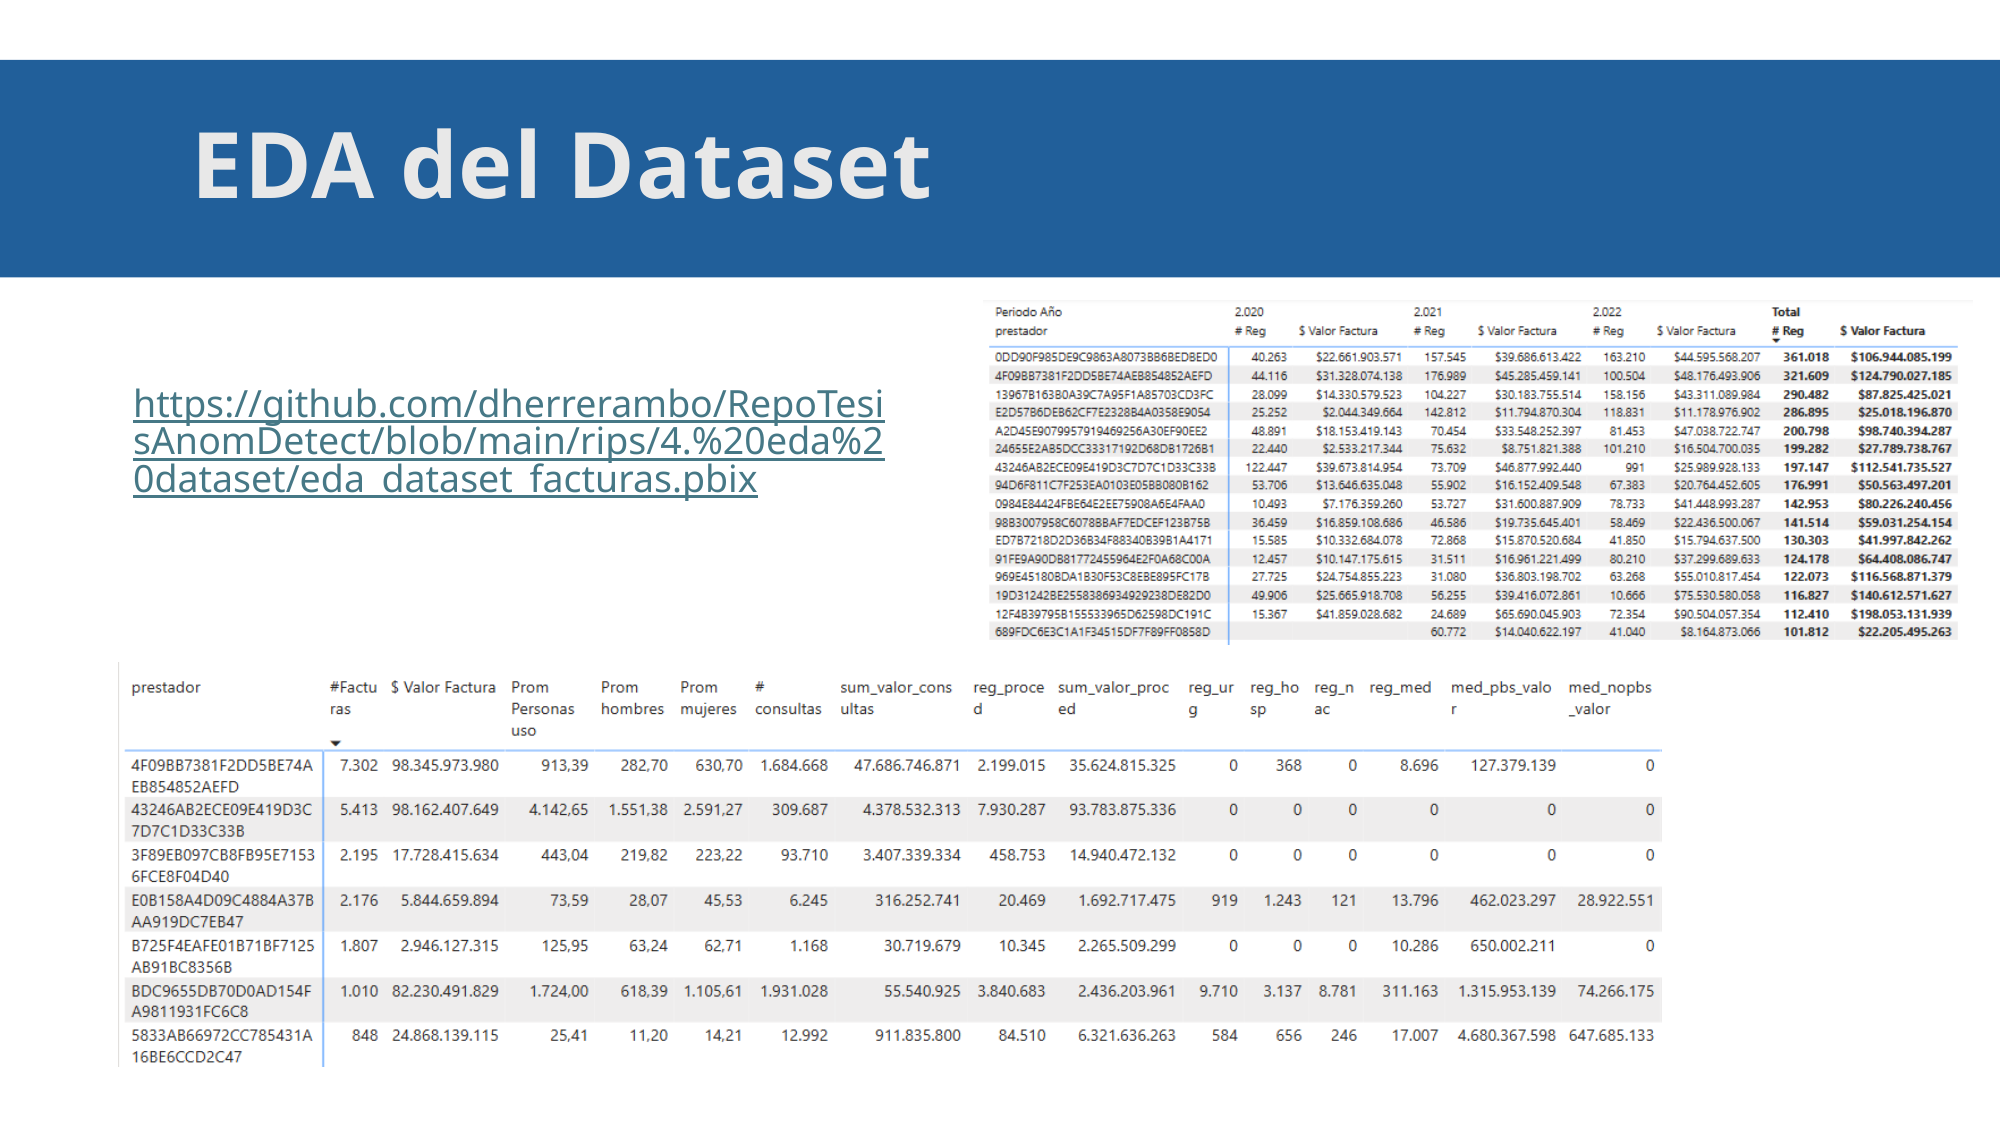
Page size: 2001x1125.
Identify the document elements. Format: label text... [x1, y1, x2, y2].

title EDA del Dataset [0, 59, 2000, 278]
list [117, 661, 1662, 1068]
text_box https://github.com/dherrerambo/RepoTesisAnomDetect/blob/main/rips/4.%20eda%20dataset/eda_dataset_facturas.pbix [118, 372, 902, 439]
picture [983, 300, 1974, 645]
